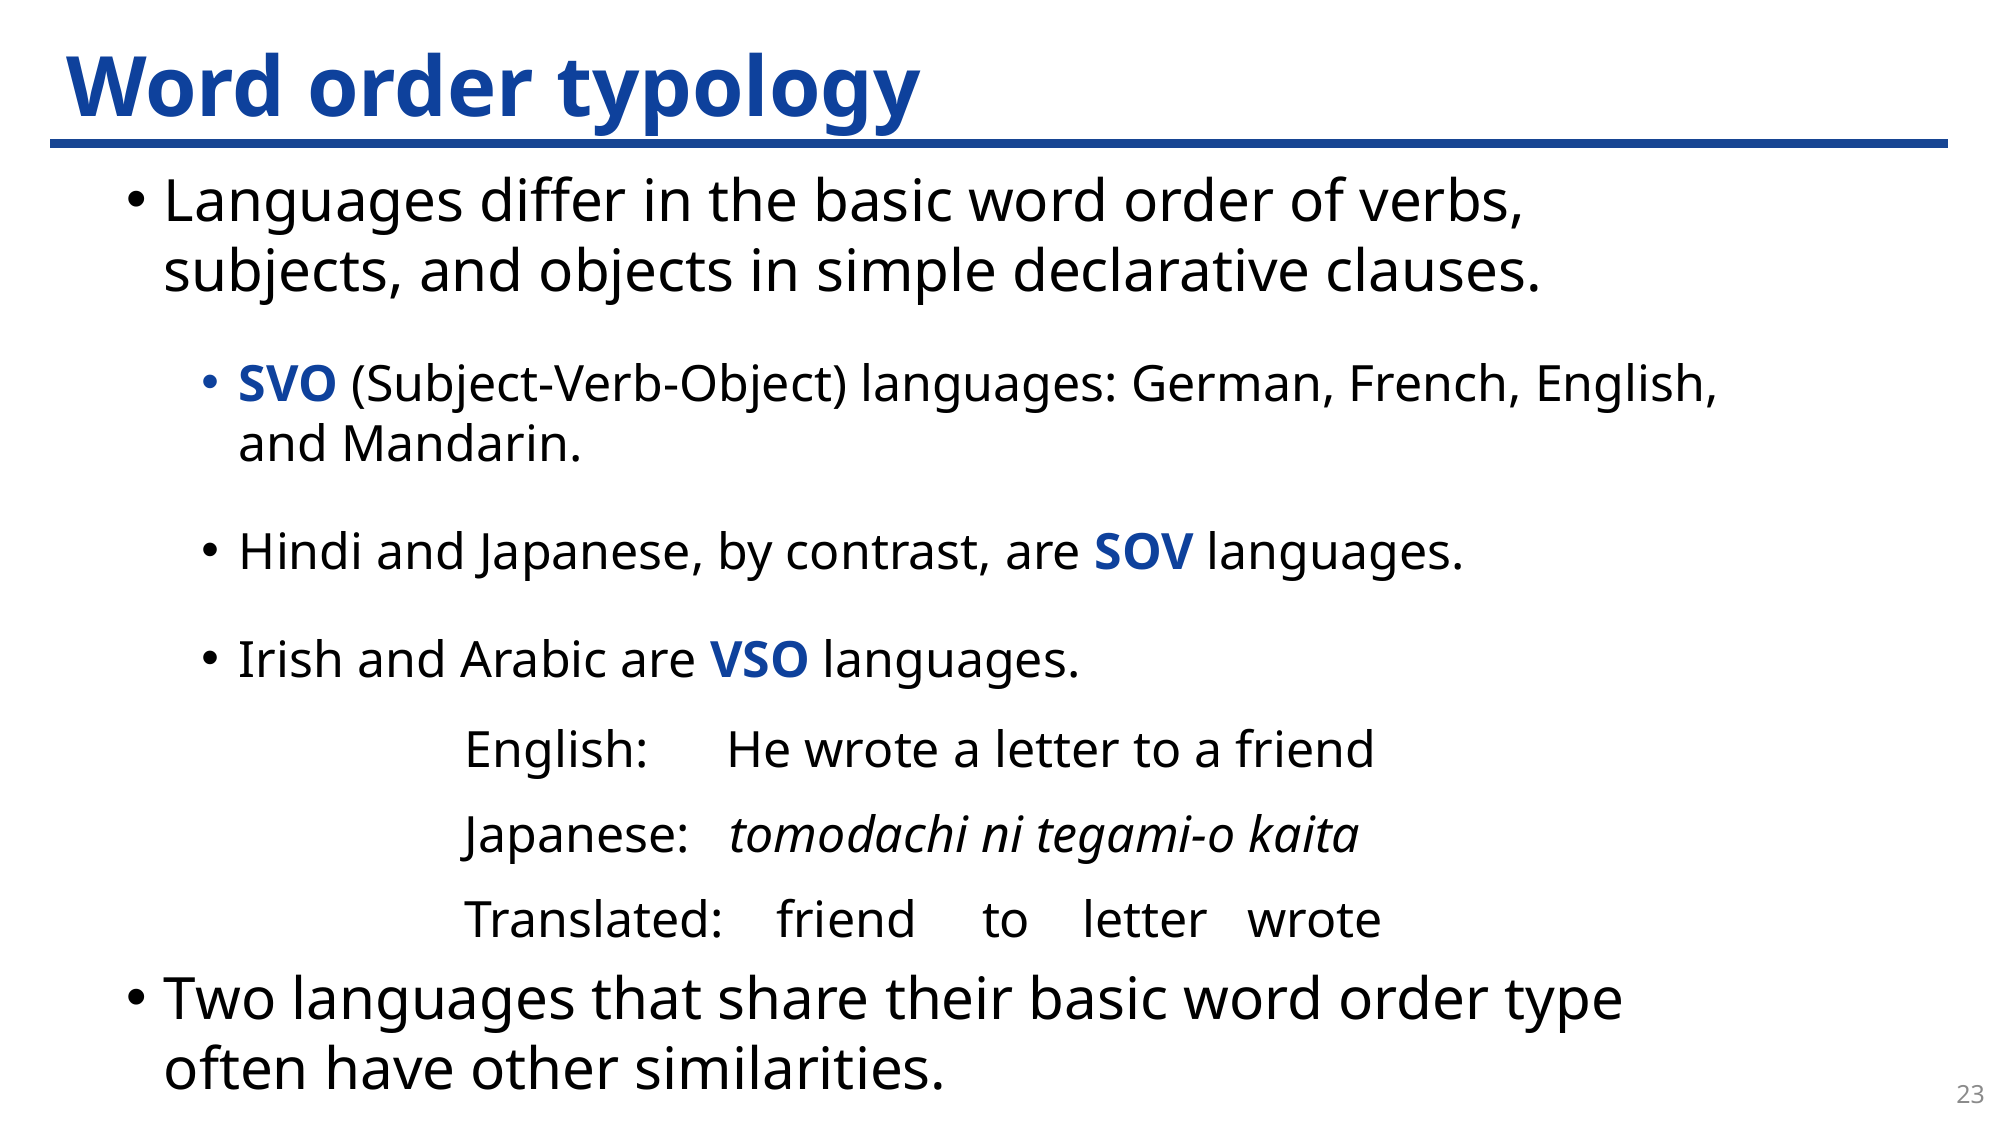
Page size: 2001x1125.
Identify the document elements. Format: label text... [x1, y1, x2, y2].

title Word order typology [51, 39, 1947, 140]
text_box English: He wrote a letter to a friend Japanese: tomodachi ni tegami-o kaita Translated: friend to letter wrote [450, 710, 1455, 955]
list Languages differ in the basic word order of verbs, subjects, and objects in simple declarative clauses. SVO (Subject-Verb-Object) languages: German, French, English, and Mandarin. Hindi and Japanese, by contrast, are SOV languages. Irish and Arabic are VSO languages. Two languages that share their basic word order type often have other similarities. [111, 156, 1767, 1119]
slide_number 23 [1899, 1065, 2000, 1125]
